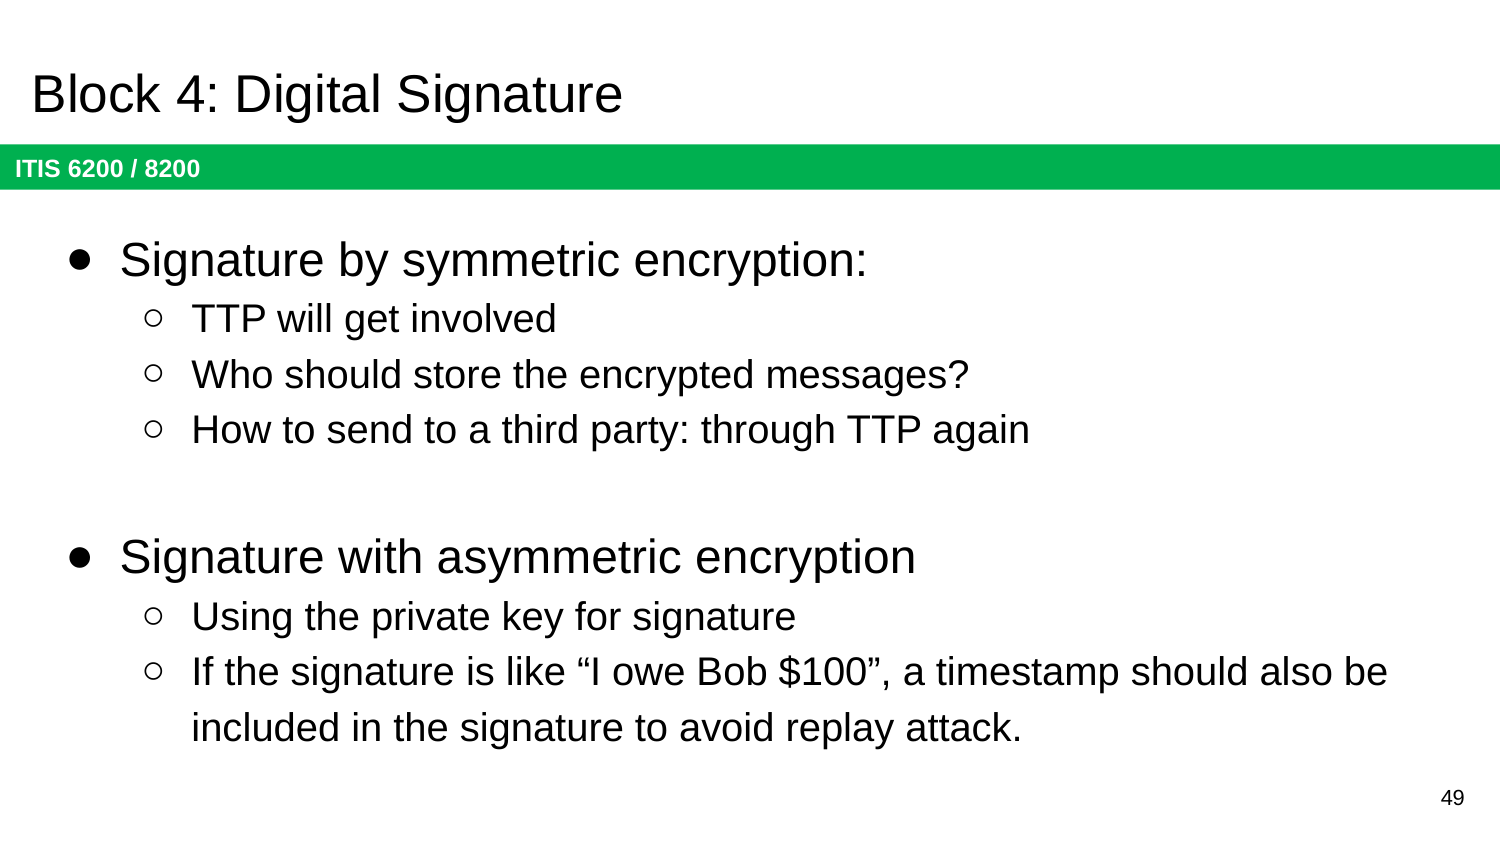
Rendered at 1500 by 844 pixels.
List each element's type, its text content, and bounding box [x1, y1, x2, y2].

list Signature by symmetric encryption: TTP will get involved Who should store the encrypted messages? How to send to a third party: through TTP again Signature with asymmetric encryption Using the private key for signature If the signature is like “I owe Bob $100”, a timestamp should also be included in the signature to avoid replay attack. [32, 204, 1431, 765]
slide_number 49 [1389, 764, 1480, 830]
title Block 4: Digital Signature [16, 44, 1415, 139]
